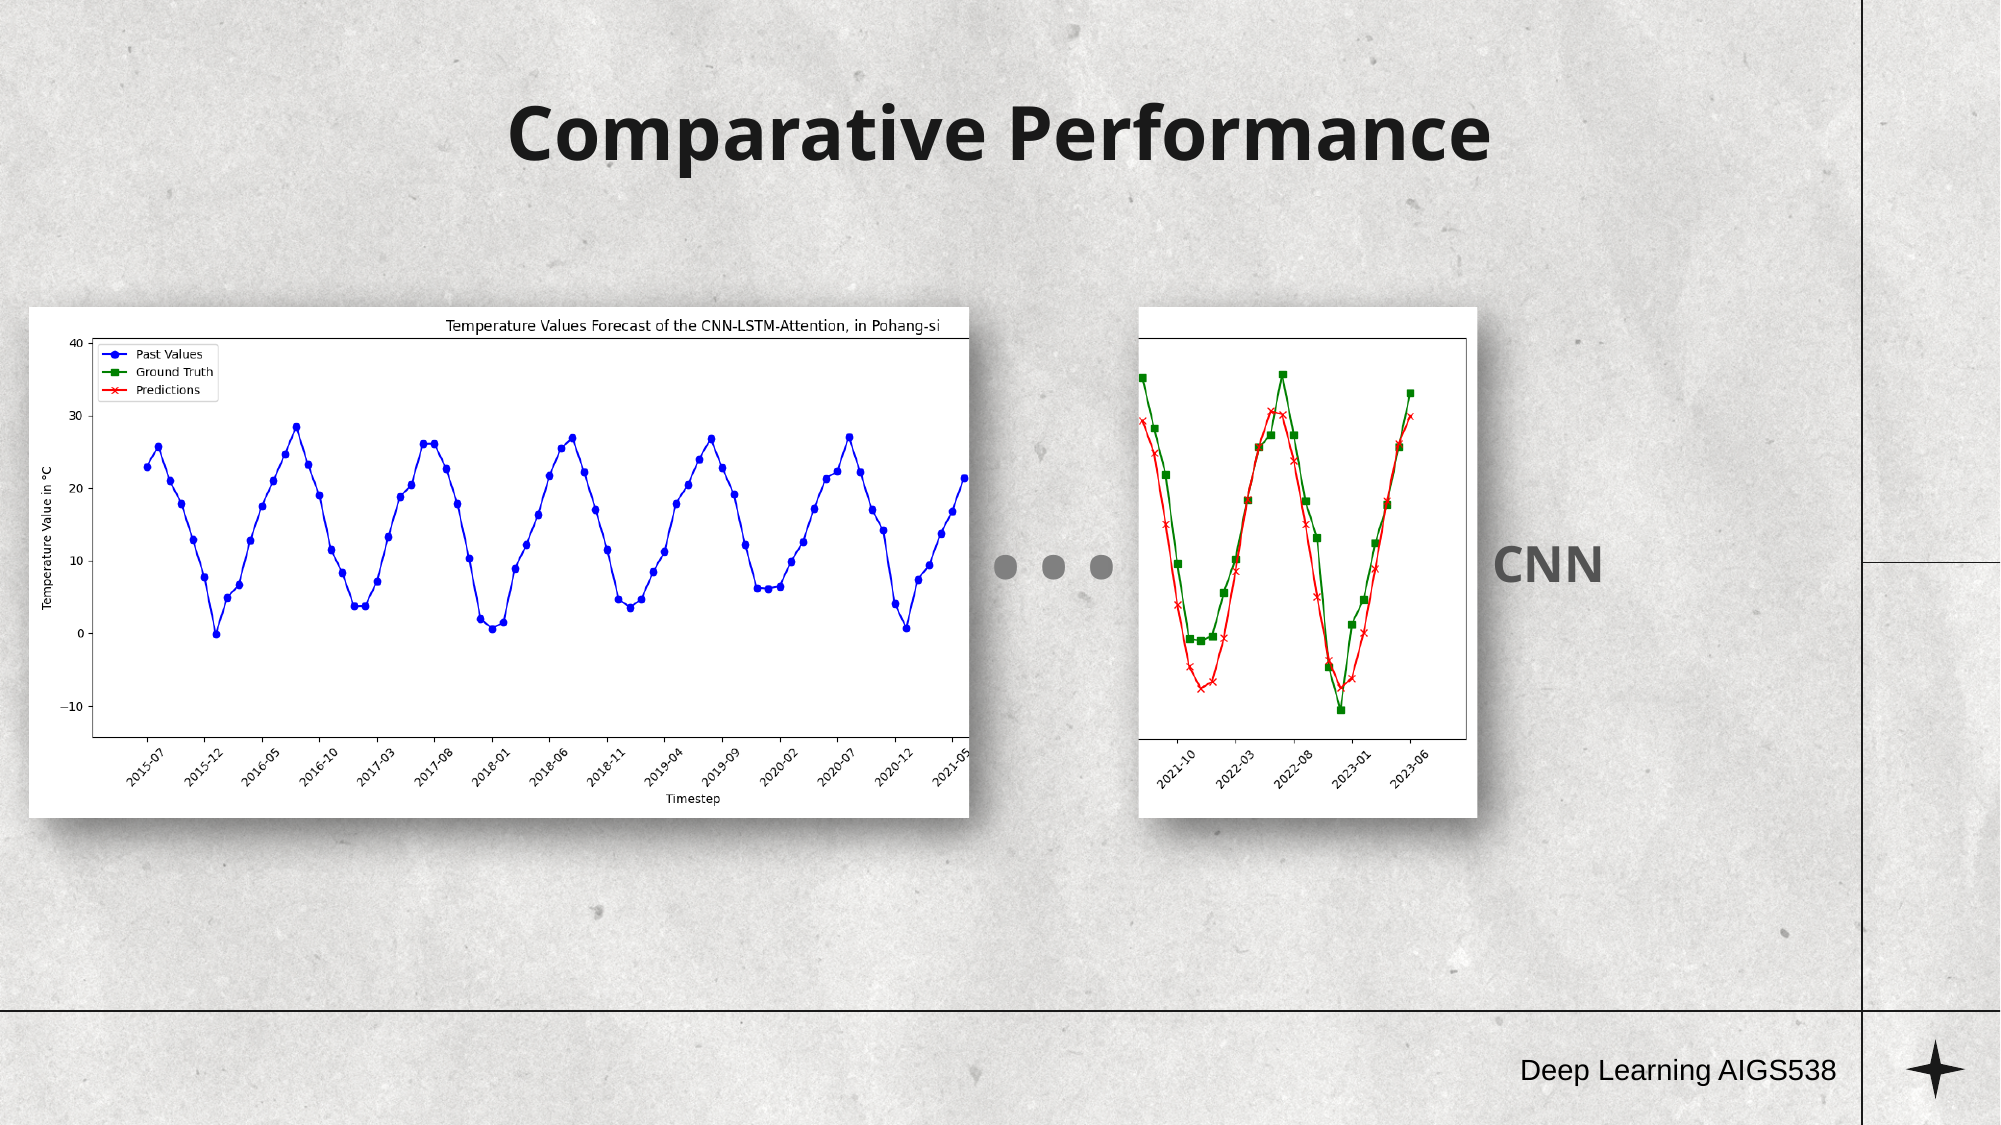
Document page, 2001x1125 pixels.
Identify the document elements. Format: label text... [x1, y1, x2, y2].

title Comparative Performance [157, 58, 1843, 196]
text_box … [974, 386, 1121, 622]
text_box CNN [1482, 524, 1702, 600]
picture [1863, 0, 2001, 562]
picture [1863, 1012, 2001, 1125]
picture [1863, 563, 2001, 1010]
picture [0, 1012, 1861, 1125]
picture [0, 0, 1861, 1010]
text_box Deep Learning AIGS538 [150, 1043, 1852, 1094]
